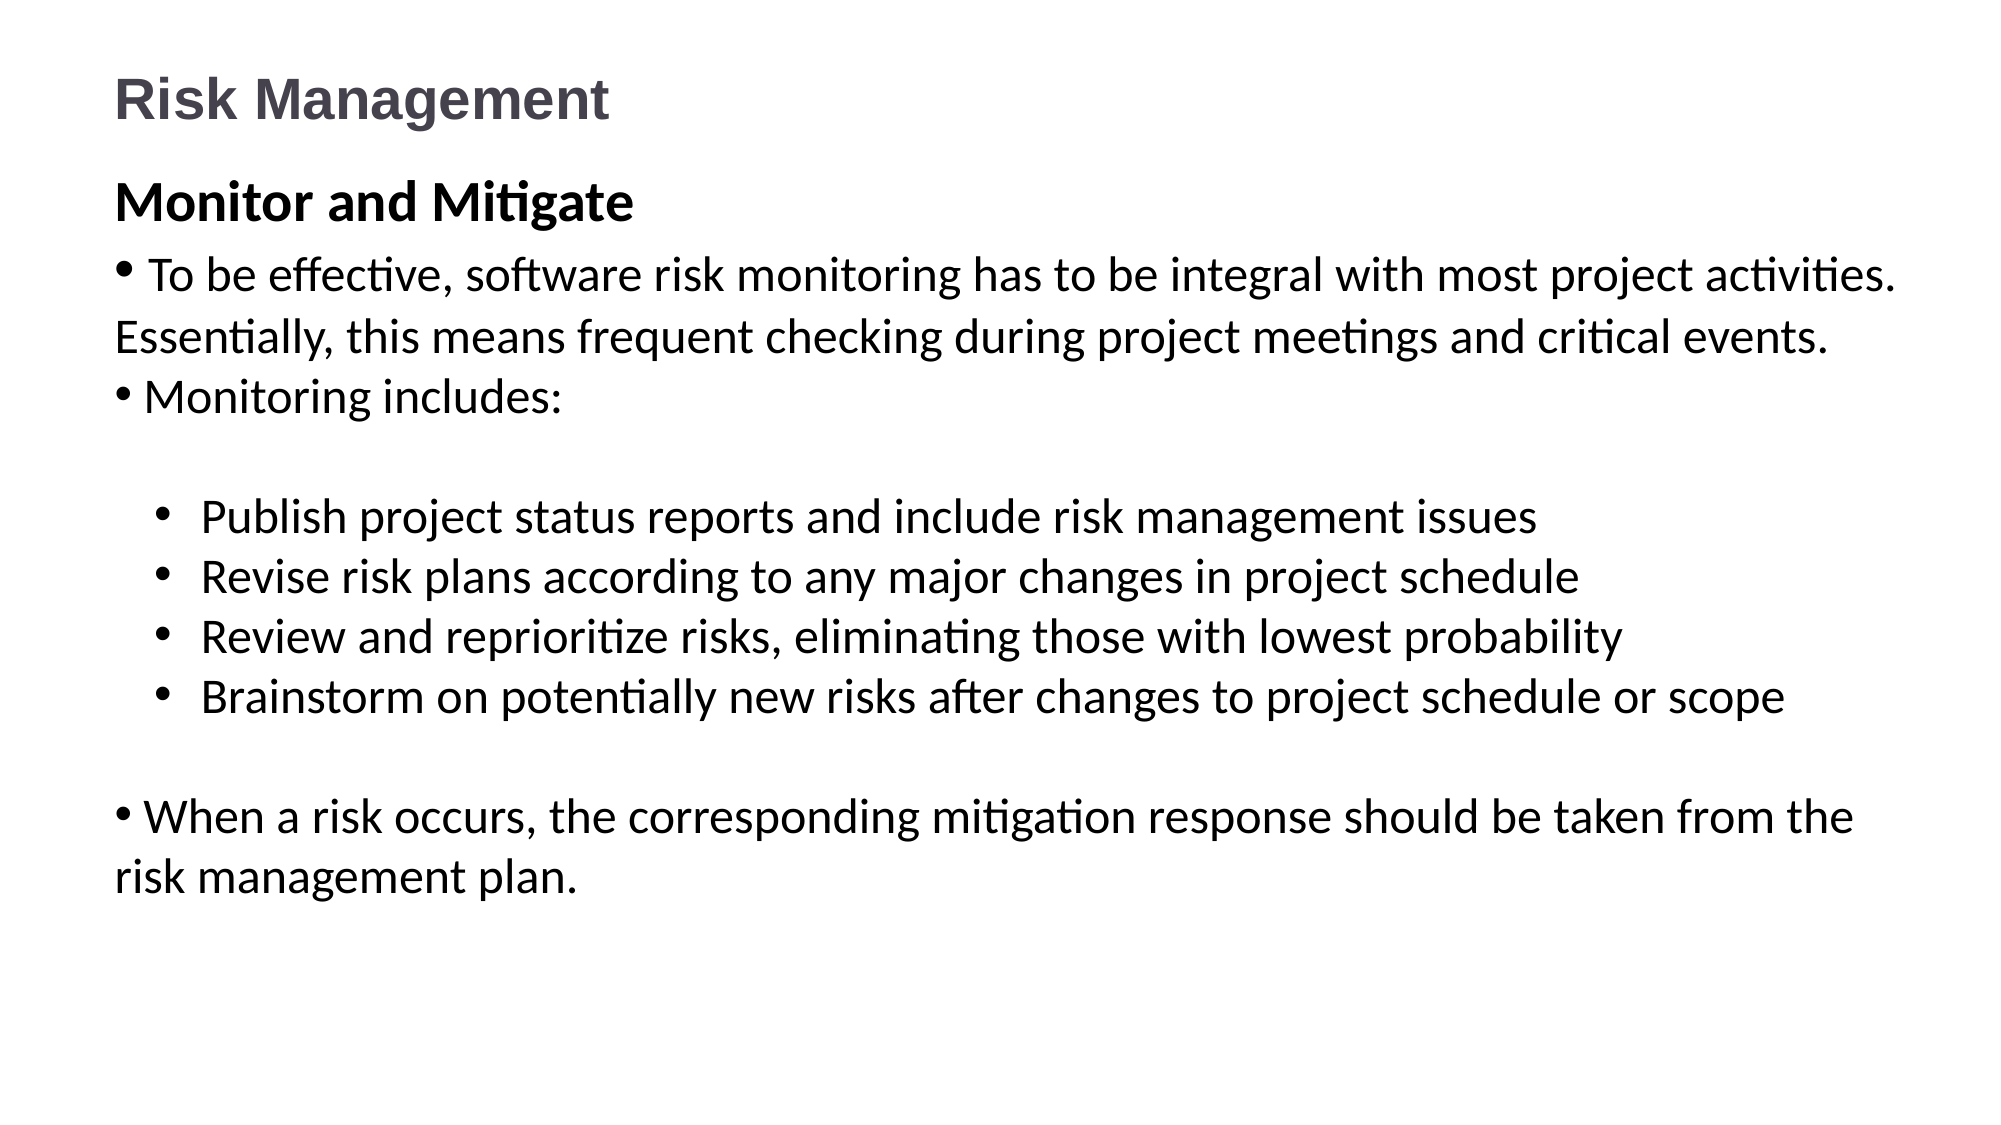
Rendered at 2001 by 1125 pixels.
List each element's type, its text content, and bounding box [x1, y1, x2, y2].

title Risk Management [99, 1, 1696, 155]
text_box Monitor and Mitigate To be effective, software risk monitoring has to be integral with most project activities. Essentially, this means frequent checking during project meetings and critical events. Monitoring includes: Publish project status reports and include risk management issues Revise risk plans according to any major changes in project schedule Review and reprioritize risks, eliminating those with lowest probability Brainstorm on potentially new risks after changes to project schedule or scope When a risk occurs, the corresponding mitigation response should be taken from the risk management plan. [99, 155, 1933, 966]
